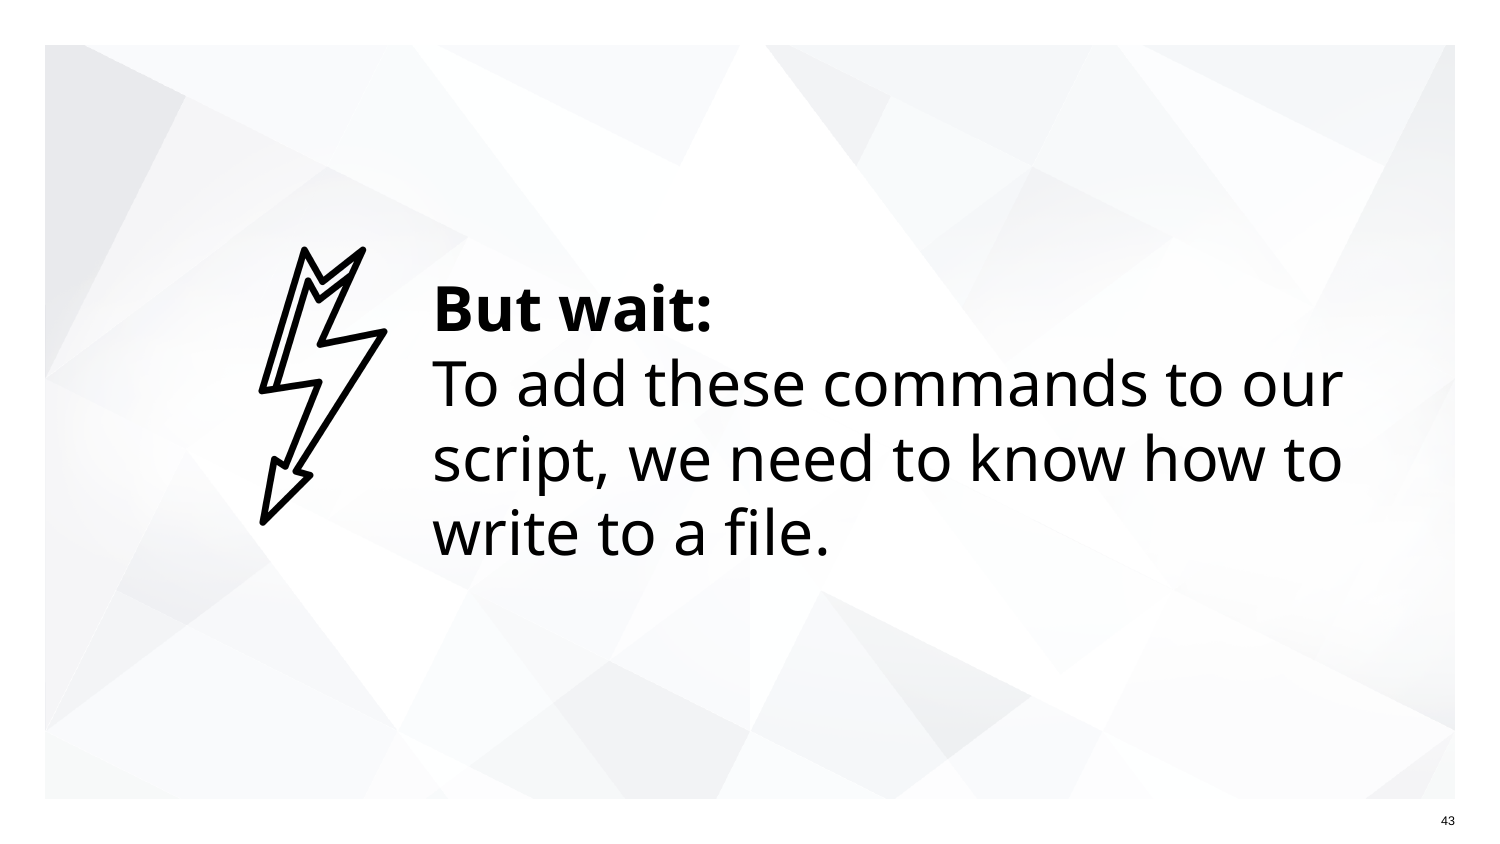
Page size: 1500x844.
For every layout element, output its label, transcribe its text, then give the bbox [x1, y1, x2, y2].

title But wait: To add these commands to our script, we need to know how to write to a file. [417, 253, 1364, 738]
text_box 43 [1411, 813, 1455, 831]
picture [45, 45, 1455, 799]
